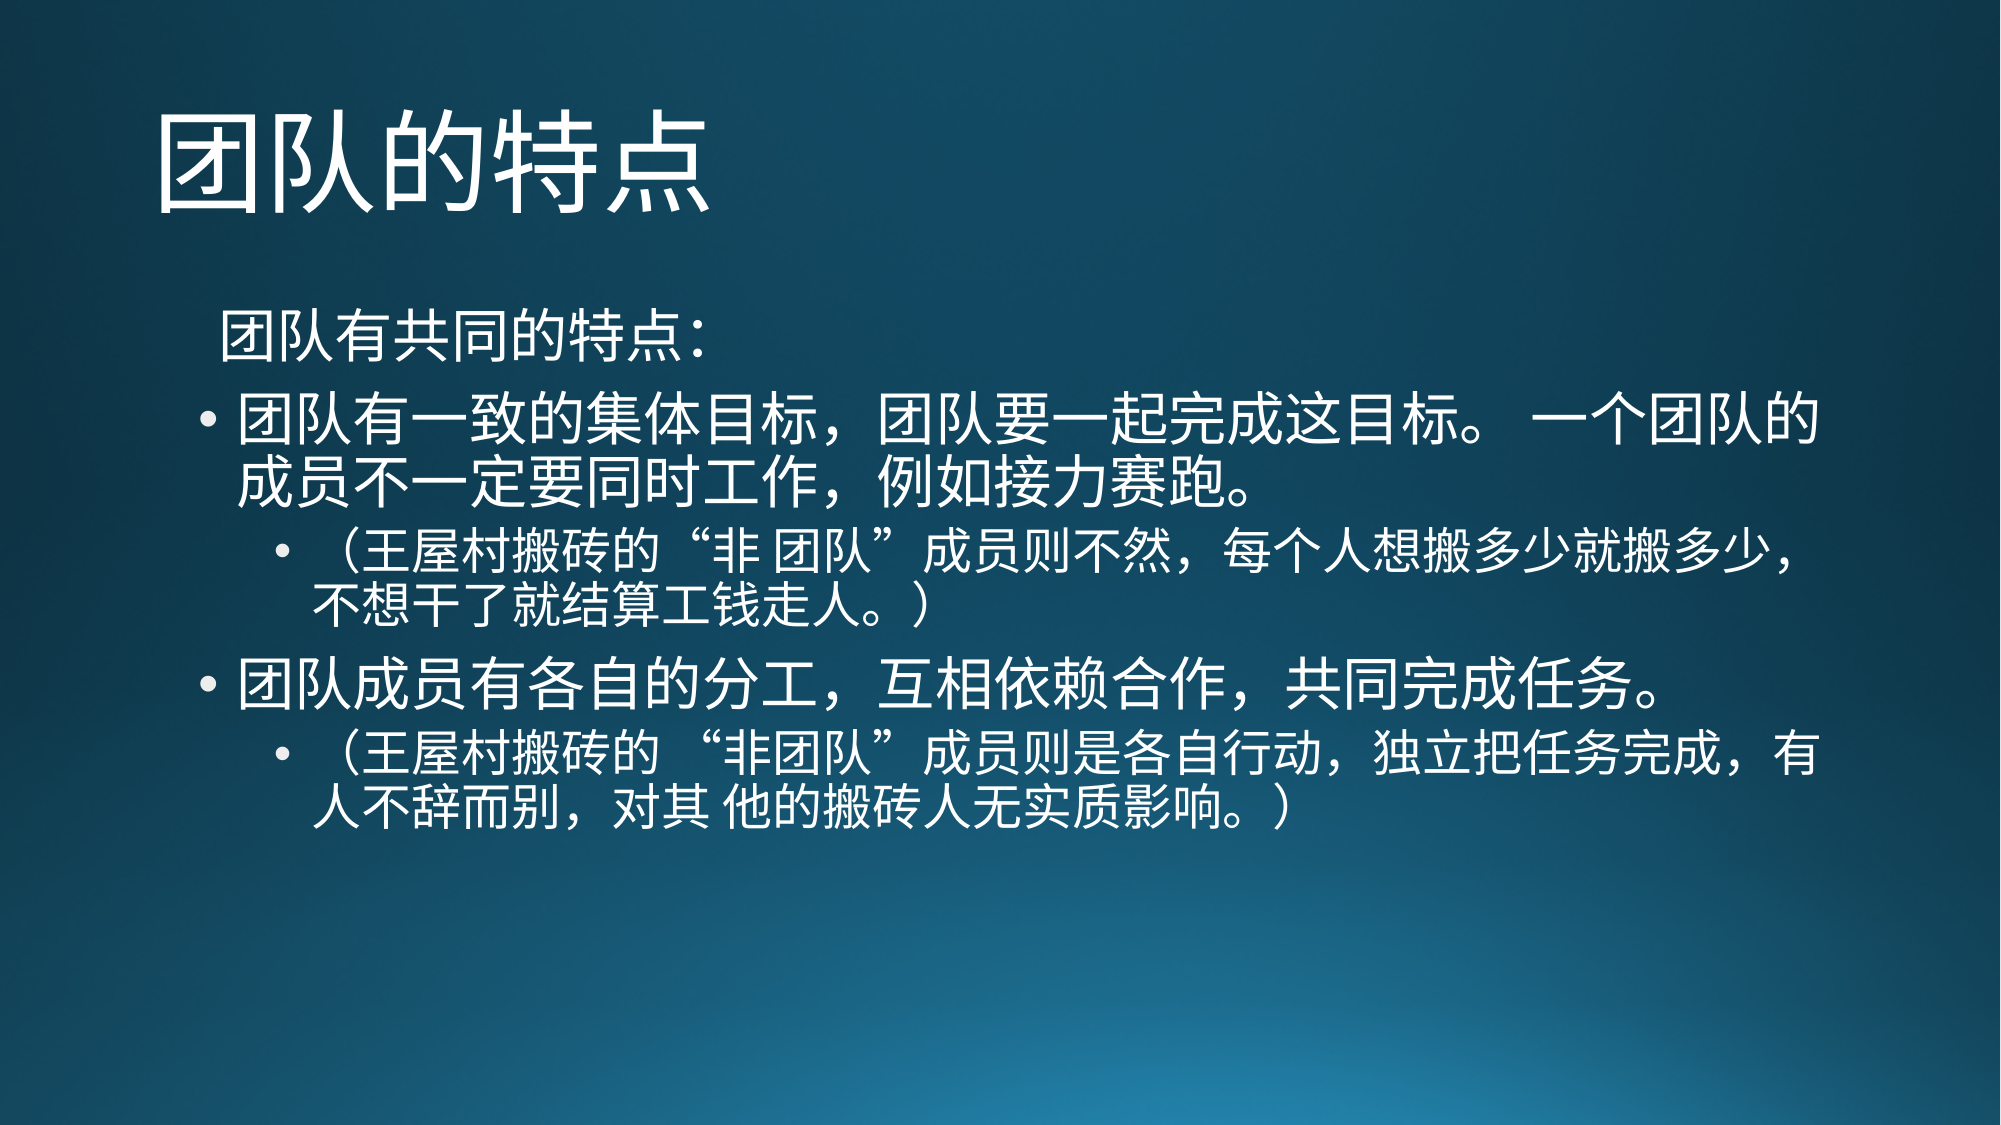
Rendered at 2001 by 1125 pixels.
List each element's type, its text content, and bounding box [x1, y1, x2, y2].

picture [0, 0, 2001, 1125]
list 团队有共同的特点： 团队有一致的集体目标，团队要一起完成这目标。 一个团队的成员不一定要同时工作，例如接力赛跑。 （王屋村搬砖的“非 团队”成员则不然，每个人想搬多少就搬多少，不想干了就结算工钱走人。） 团队成员有各自的分工，互相依赖合作，共同完成任务。 （王屋村搬砖的 “非团队”成员则是各自行动，独立把任务完成，有人不辞而别，对其 他的搬砖人无实质影响。） [183, 299, 1863, 1014]
title 团队的特点 [137, 59, 1863, 278]
